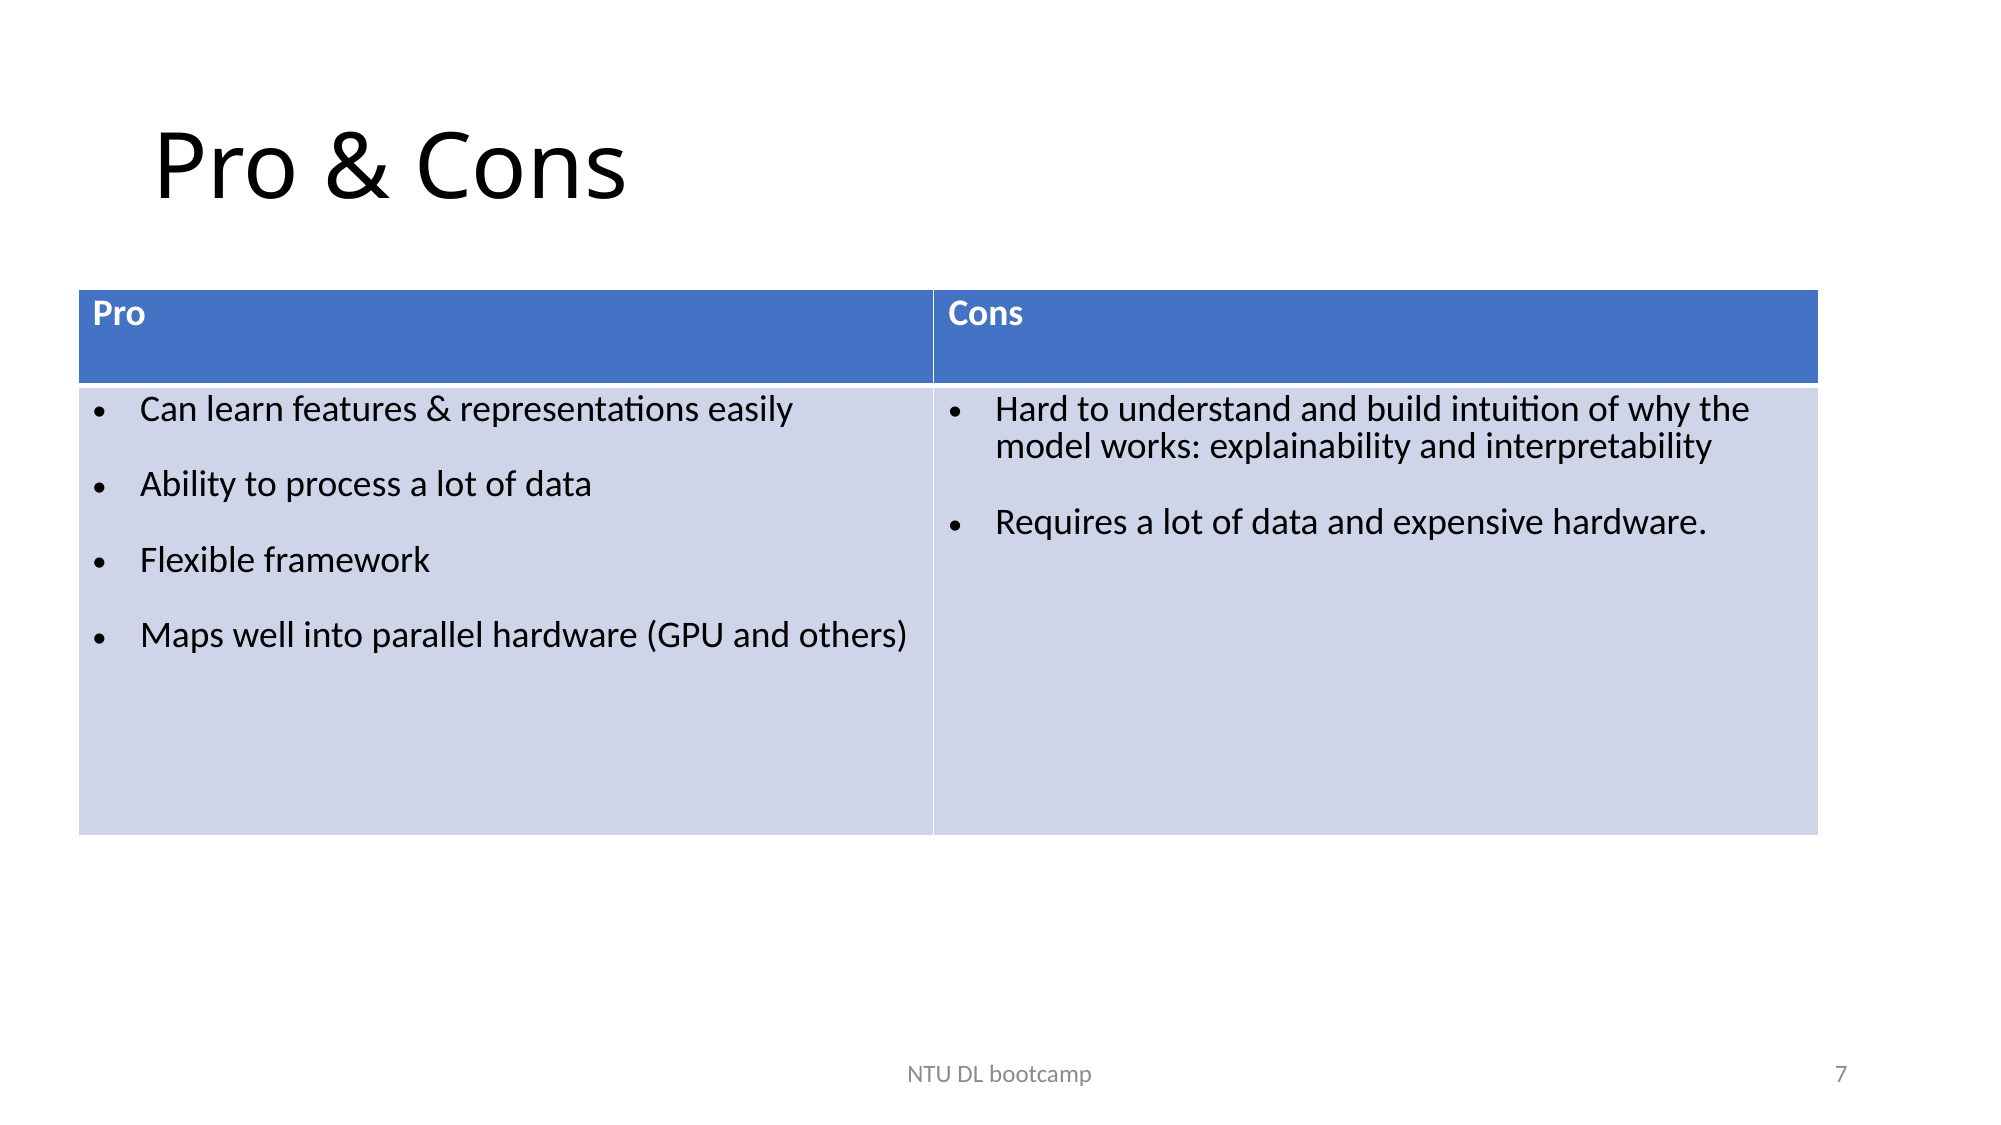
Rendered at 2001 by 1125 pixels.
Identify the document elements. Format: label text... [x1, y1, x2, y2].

table_header Pro [79, 290, 933, 383]
slide_number 7 [1412, 1042, 1863, 1103]
table_header Cons [934, 290, 1818, 383]
table_cell Hard to understand and build intuition of why the model works: explainability and interpretability Requires a lot of data and expensive hardware. [934, 388, 1818, 835]
title Pro & Cons [137, 59, 1863, 278]
table_cell Can learn features & representations easily Ability to process a lot of data Flexible framework Maps well into parallel hardware (GPU and others) [79, 388, 933, 835]
footer NTU DL bootcamp [662, 1042, 1338, 1103]
